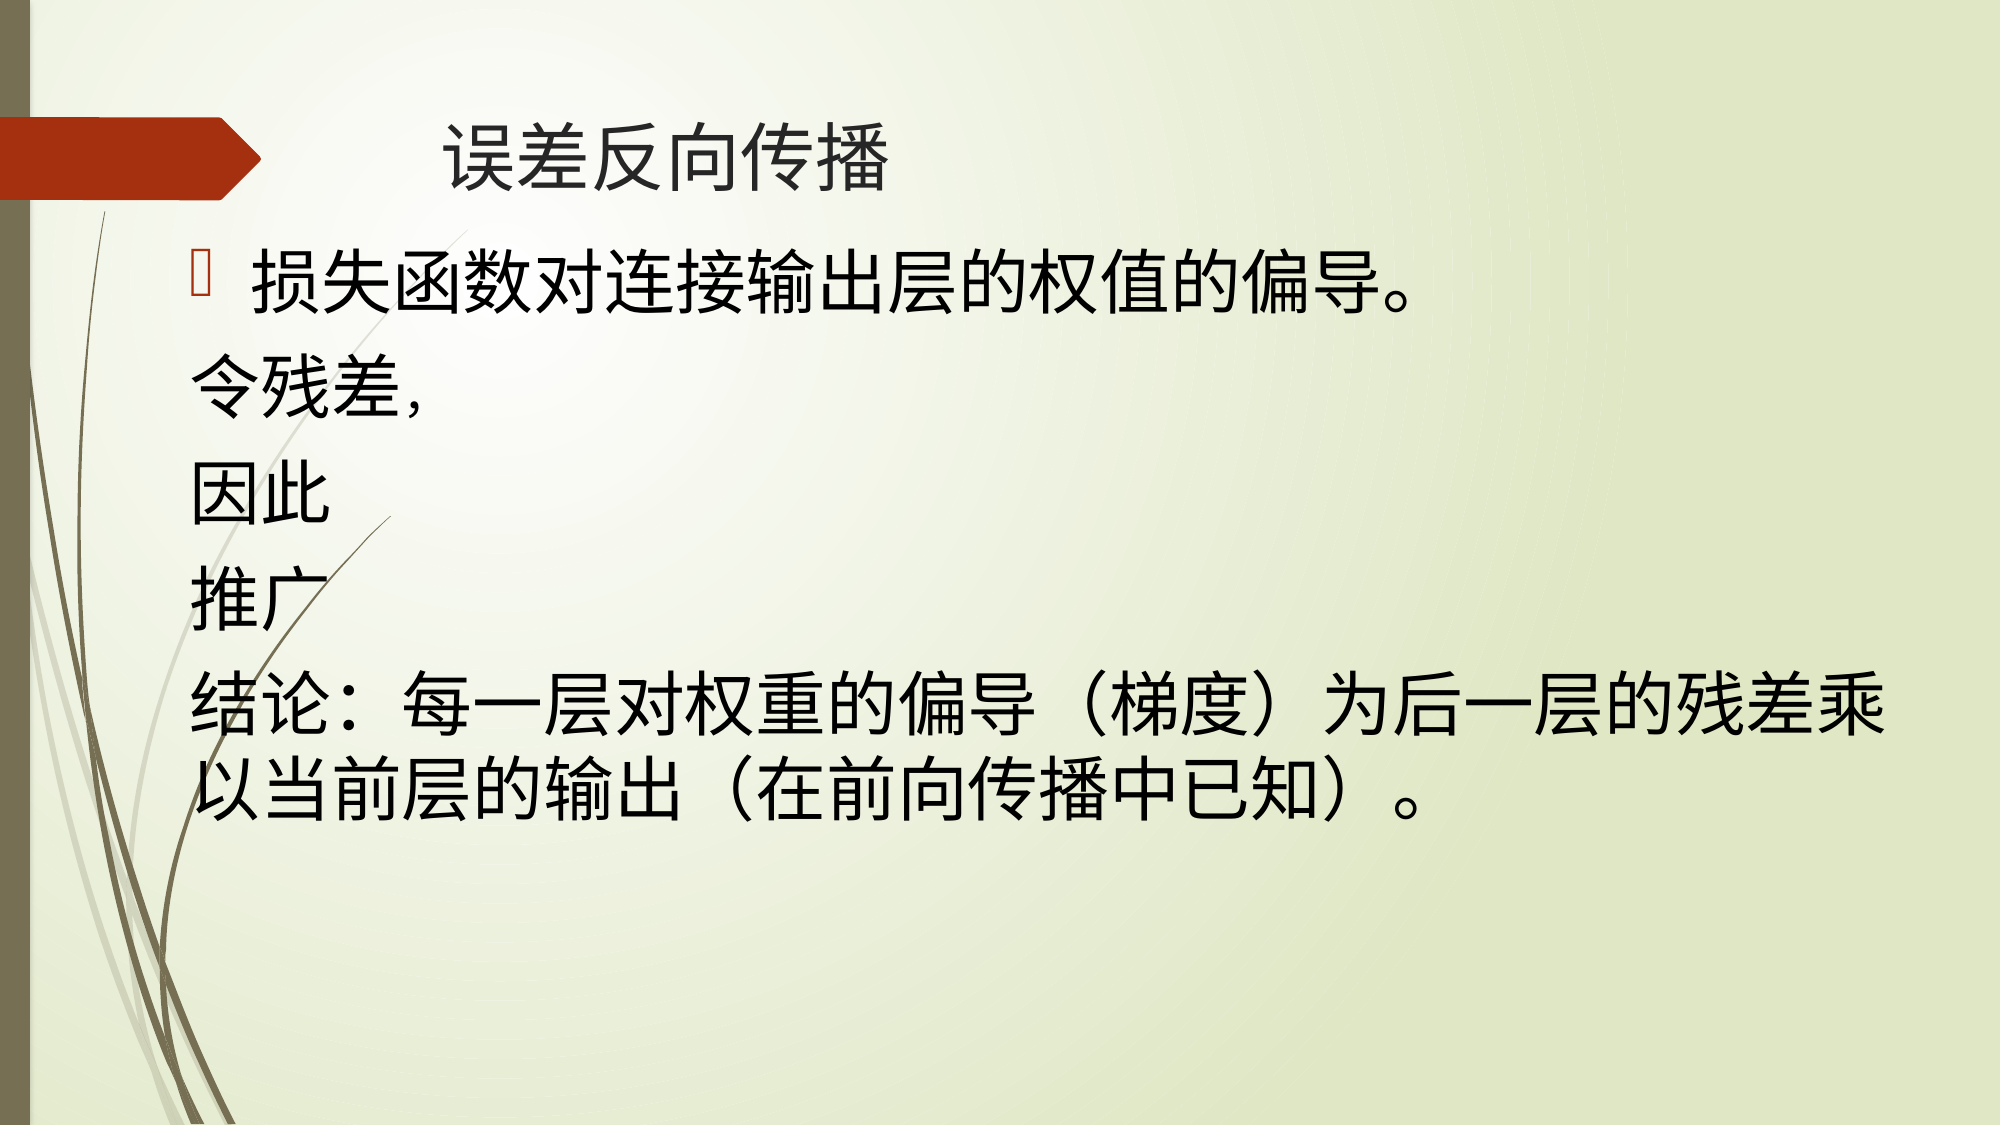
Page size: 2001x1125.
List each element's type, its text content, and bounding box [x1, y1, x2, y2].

title 误差反向传播 [425, 102, 1888, 313]
